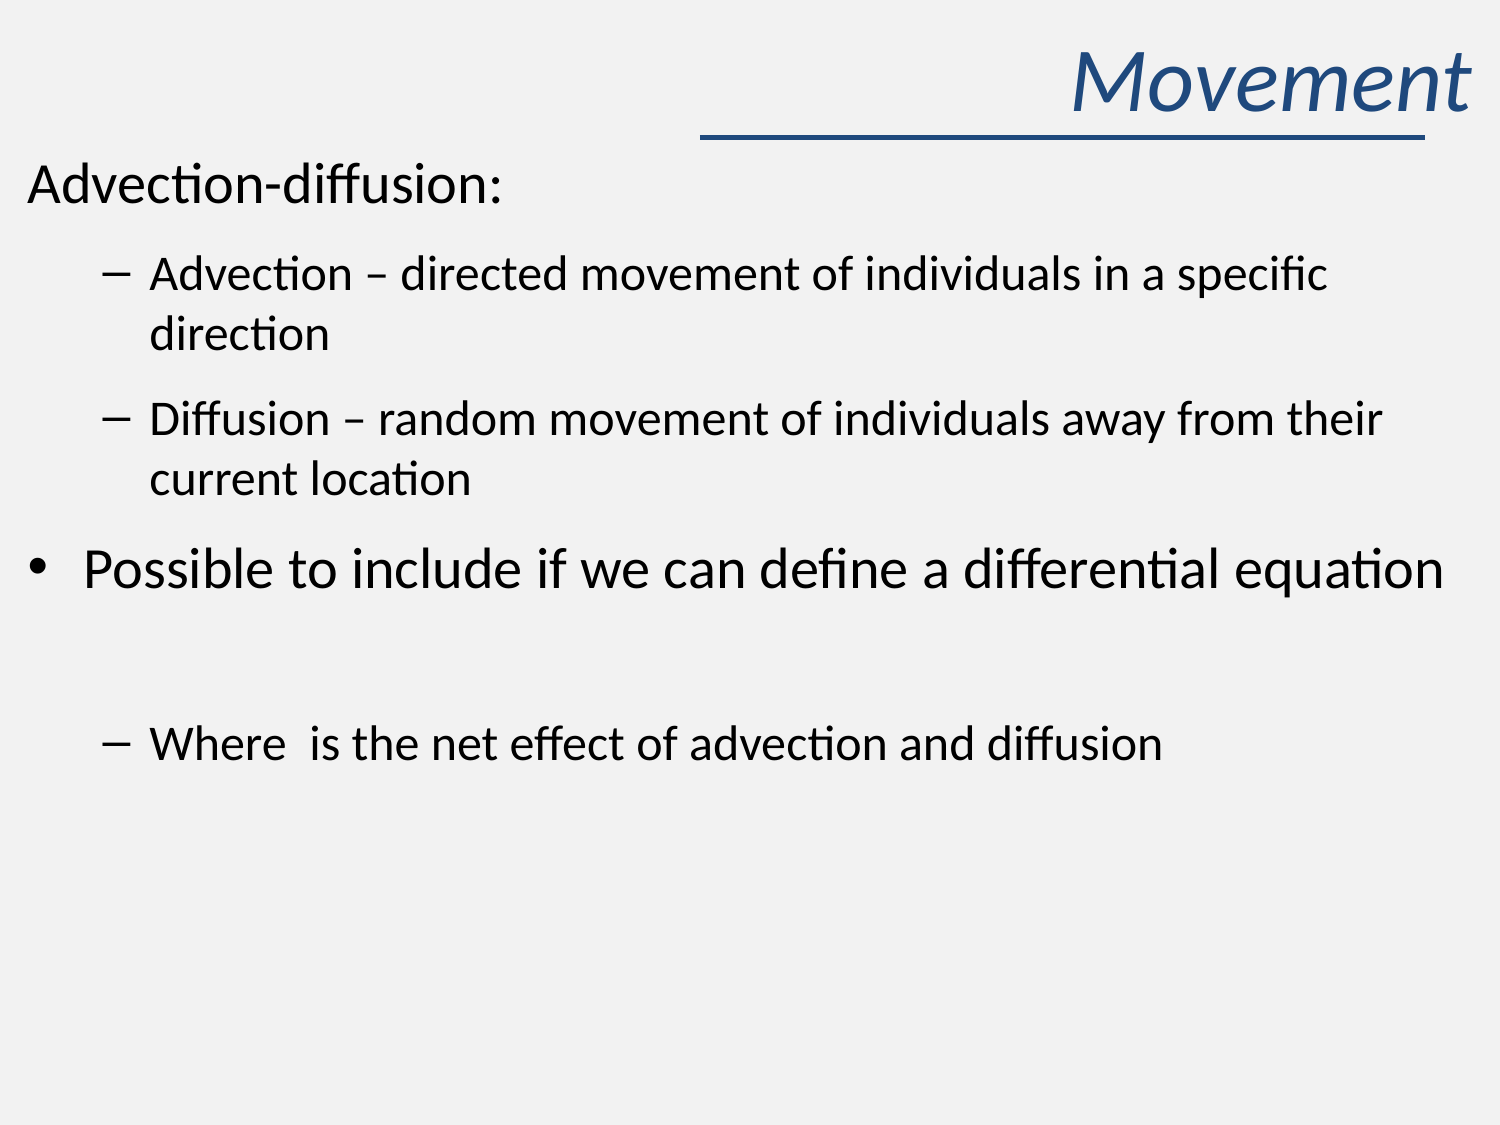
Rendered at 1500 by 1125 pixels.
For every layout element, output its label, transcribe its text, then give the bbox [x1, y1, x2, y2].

title Movement [12, 0, 1488, 150]
